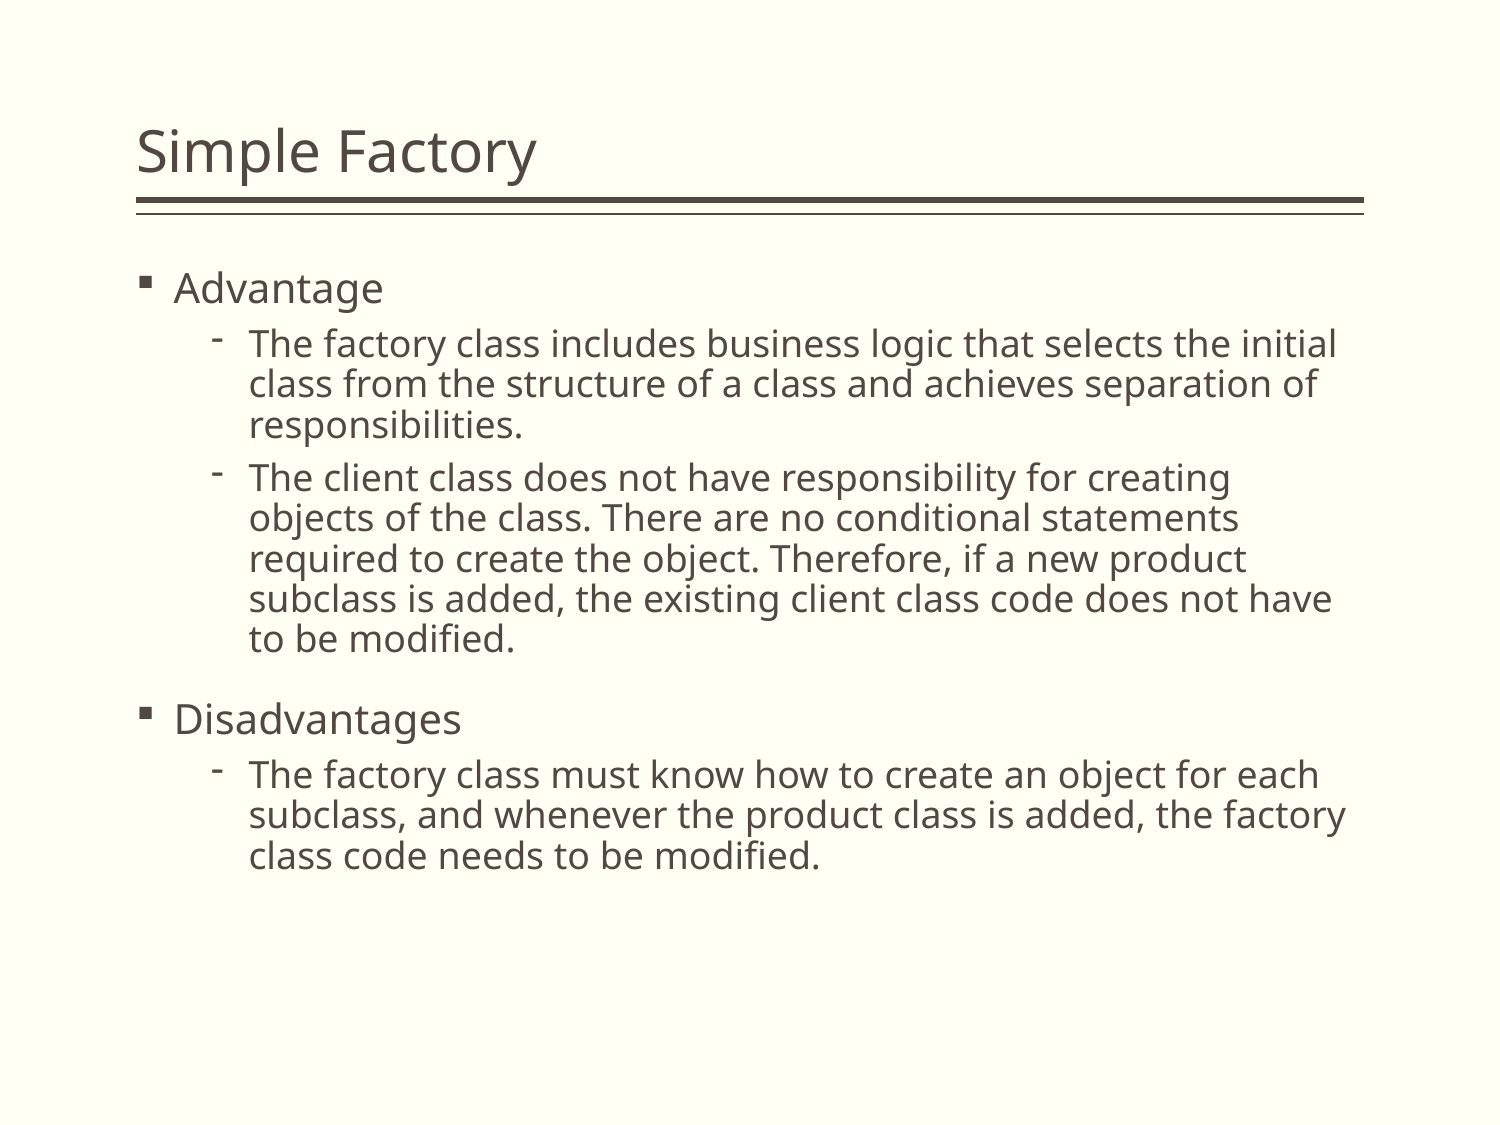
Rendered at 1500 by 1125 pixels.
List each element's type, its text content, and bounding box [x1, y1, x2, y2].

list Advantage The factory class includes business logic that selects the initial class from the structure of a class and achieves separation of responsibilities. The client class does not have responsibility for creating objects of the class. There are no conditional statements required to create the object. Therefore, if a new product subclass is added, the existing client class code does not have to be modified. Disadvantages The factory class must know how to create an object for each subclass, and whenever the product class is added, the factory class code needs to be modified. [135, 259, 1364, 1010]
title Simple Factory [135, 12, 1364, 193]
